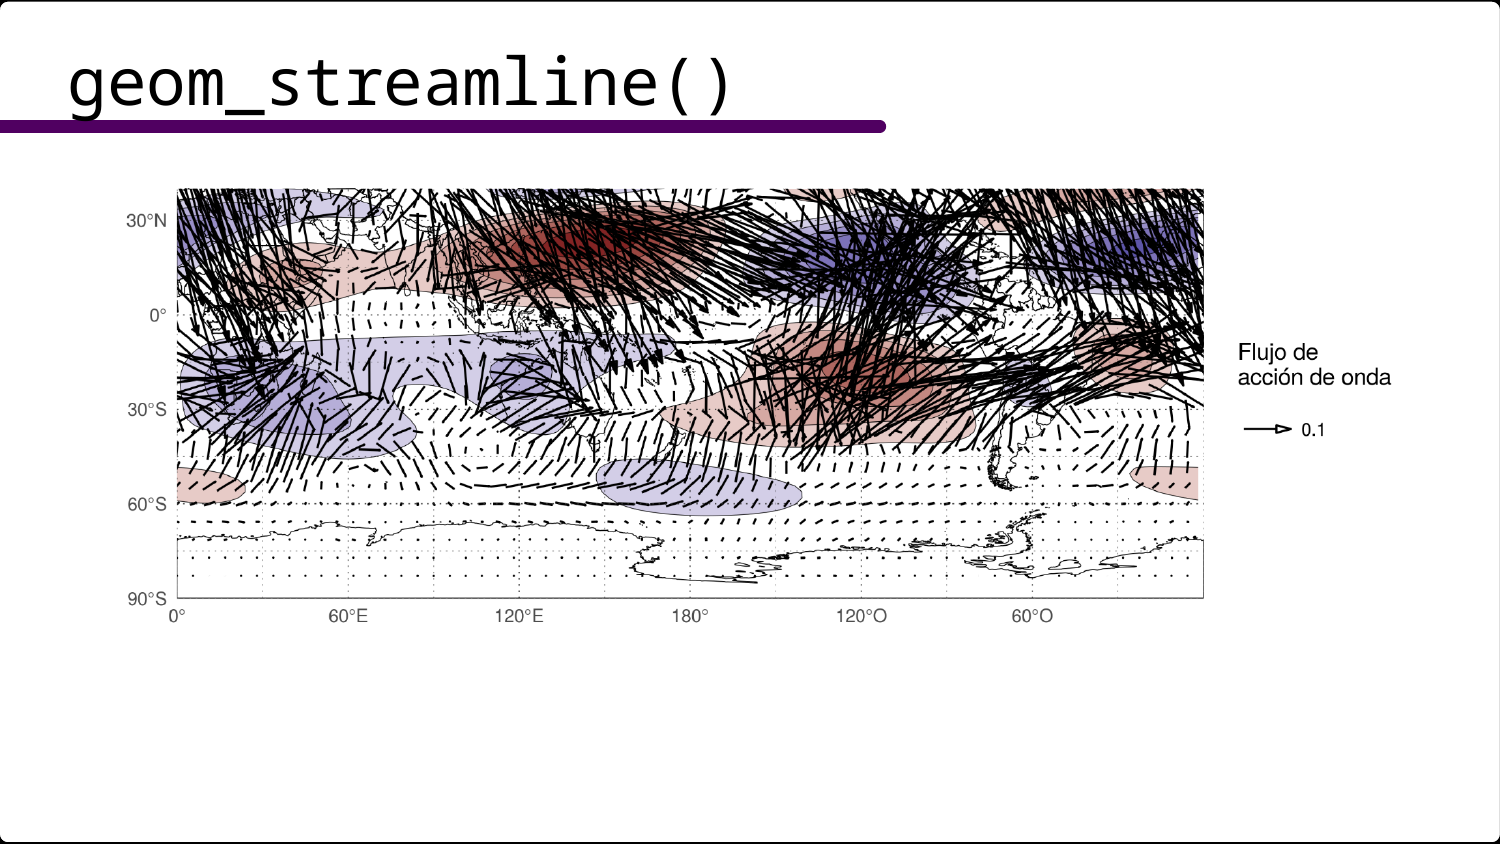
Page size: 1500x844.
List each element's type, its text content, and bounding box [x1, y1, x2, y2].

list geom_streamline() [52, 32, 951, 127]
picture [41, 177, 1459, 667]
